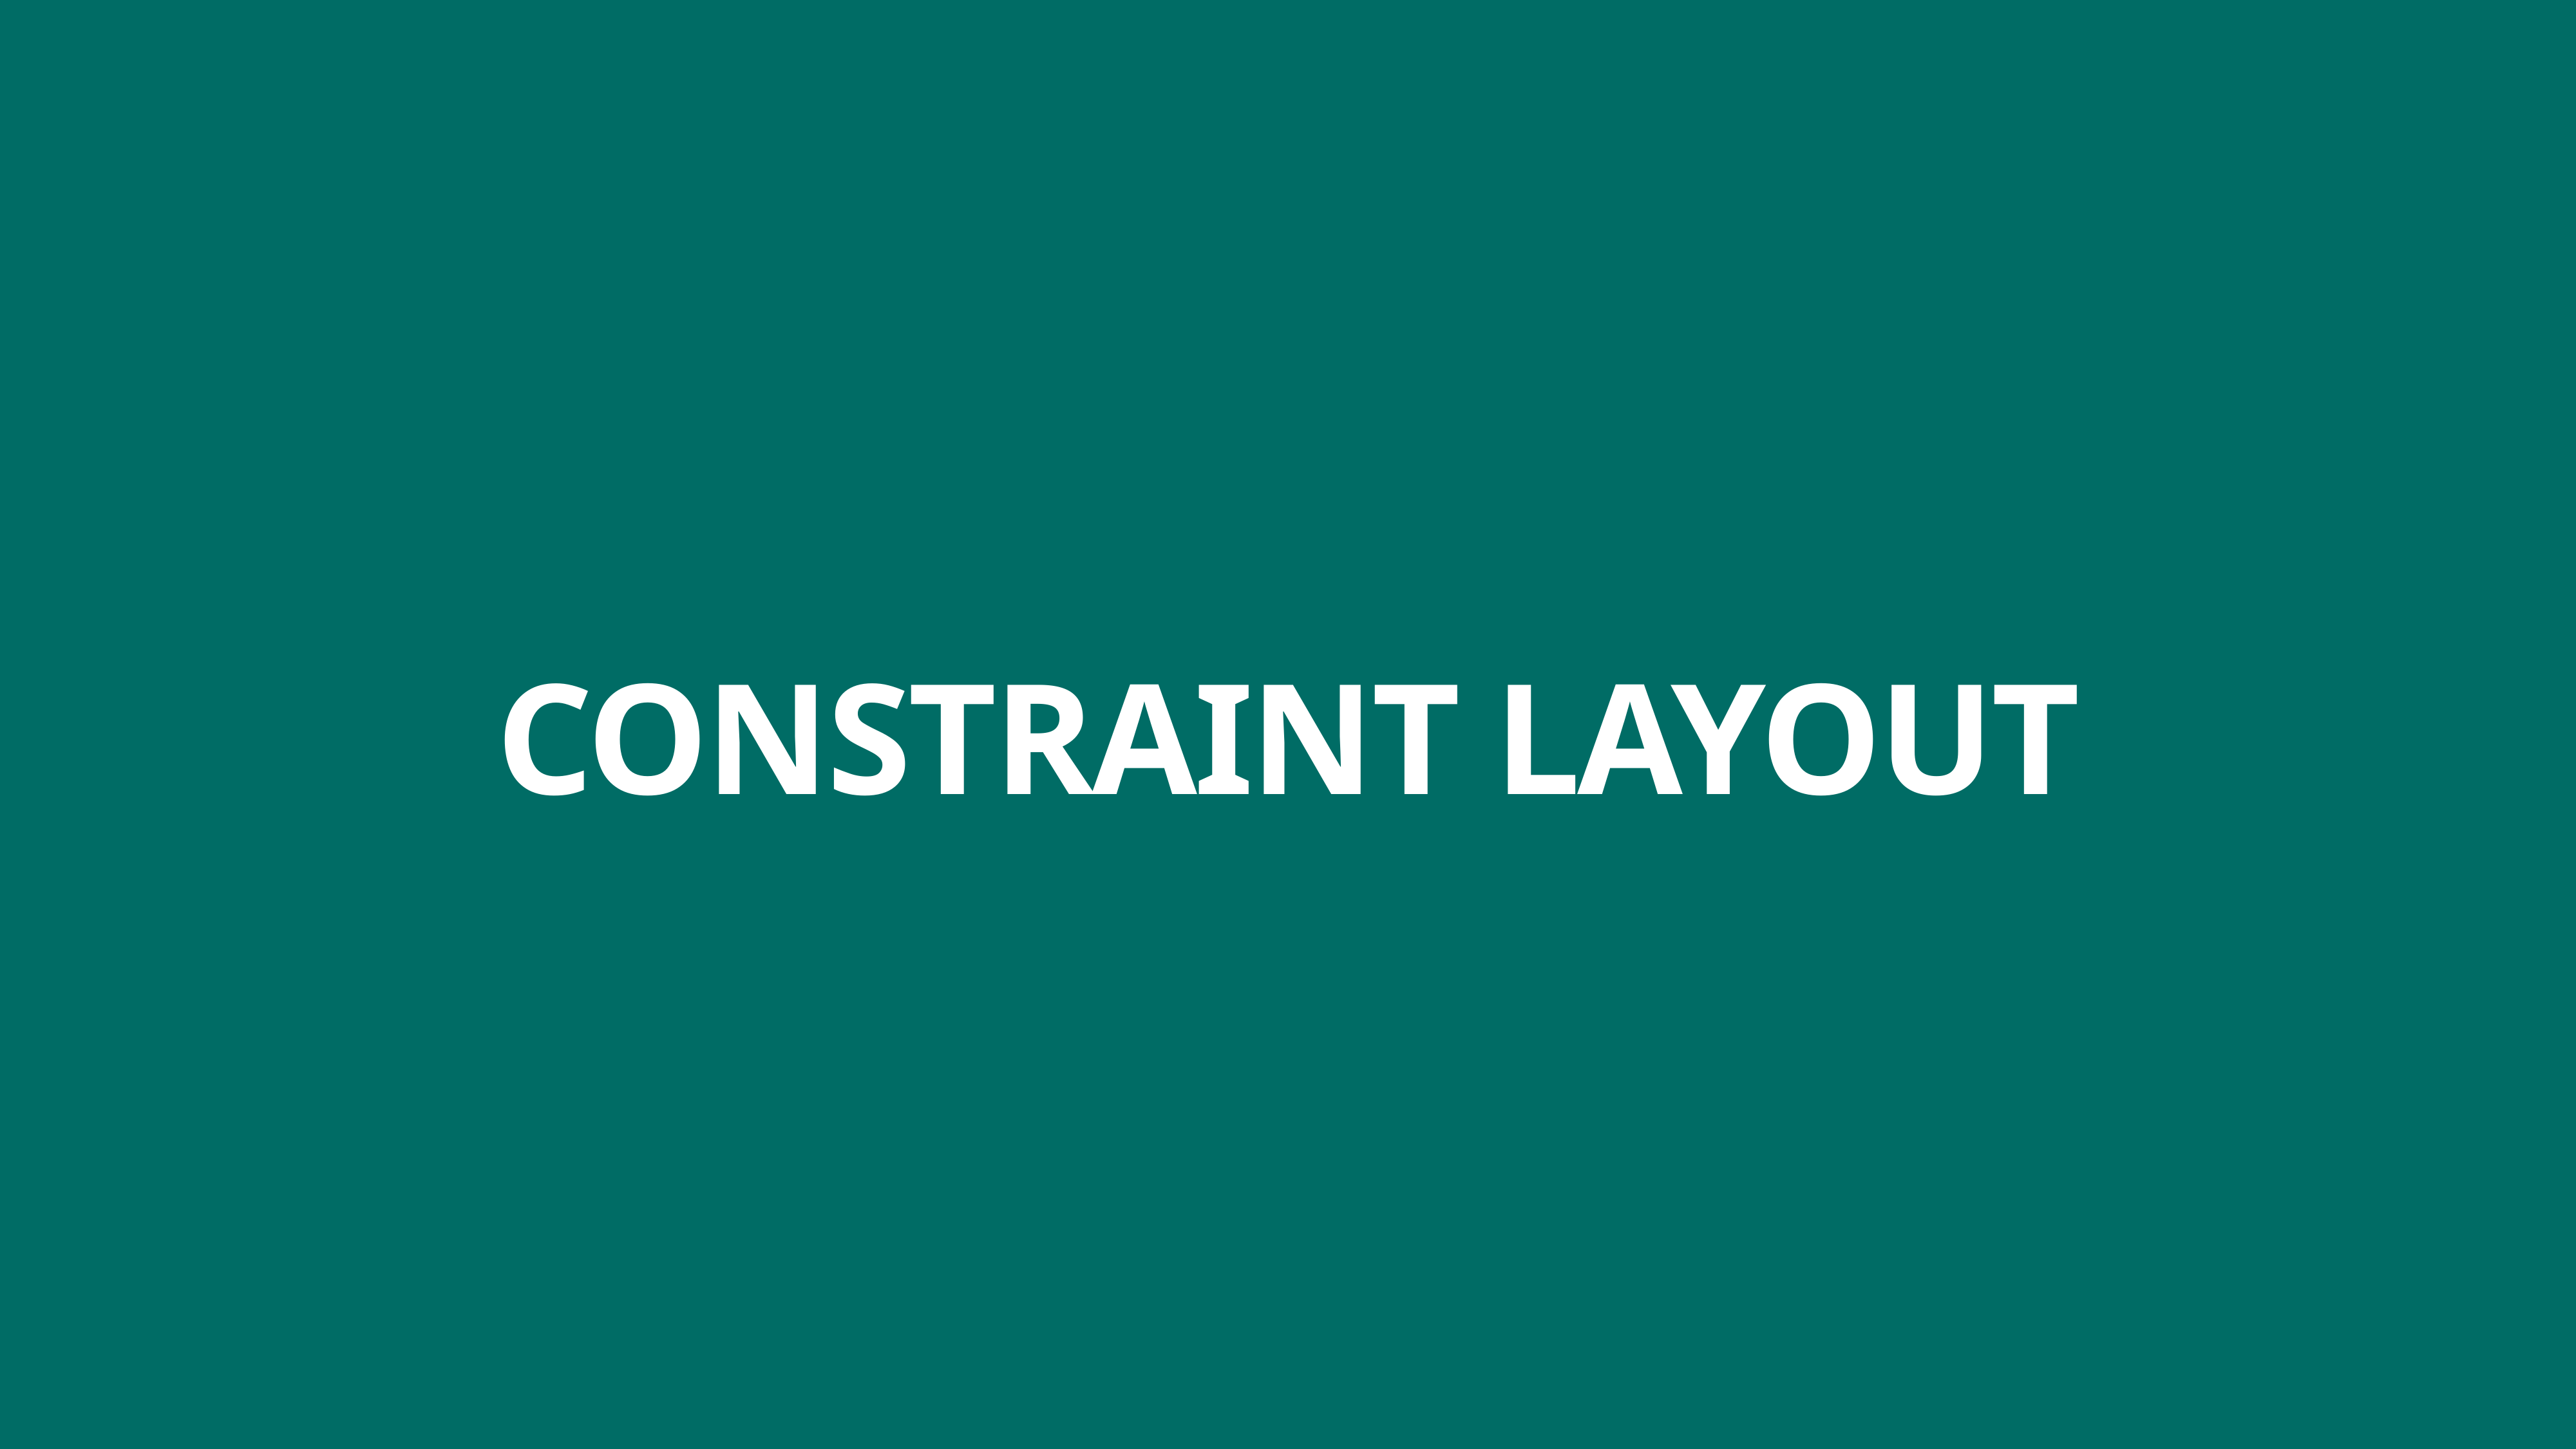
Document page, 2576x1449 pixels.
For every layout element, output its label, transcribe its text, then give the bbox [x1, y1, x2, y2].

title CONSTRAINT LAYOUT [127, 619, 2449, 830]
